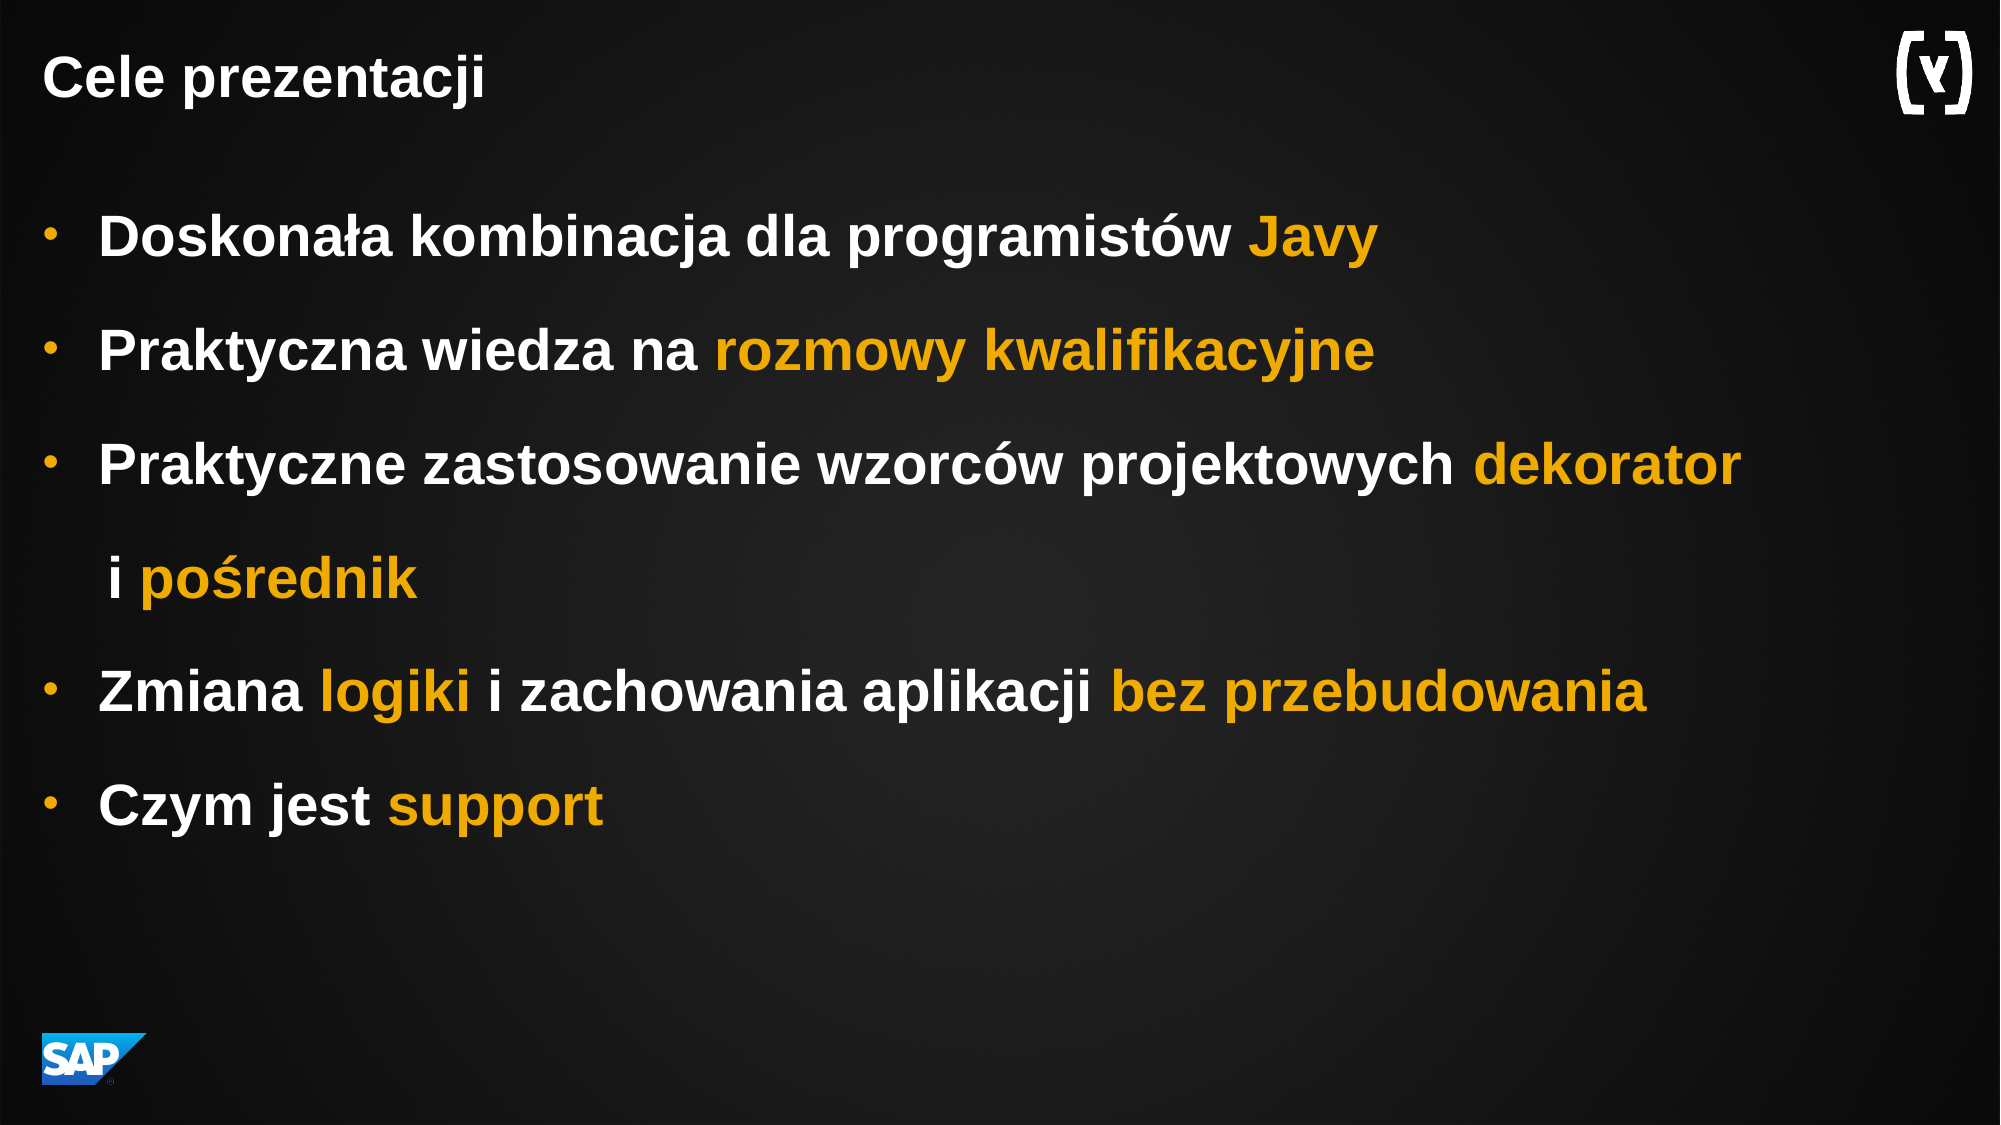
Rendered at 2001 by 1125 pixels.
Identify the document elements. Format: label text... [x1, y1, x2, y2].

picture [0, 0, 2000, 1125]
title Cele prezentacji [42, 46, 1874, 171]
list Doskonała kombinacja dla programistów Javy Praktyczna wiedza na rozmowy kwalifikacyjne Praktyczne zastosowanie wzorców projektowych dekorator i pośrednik Zmiana logiki i zachowania aplikacji bez przebudowania Czym jest support [42, 198, 1983, 992]
